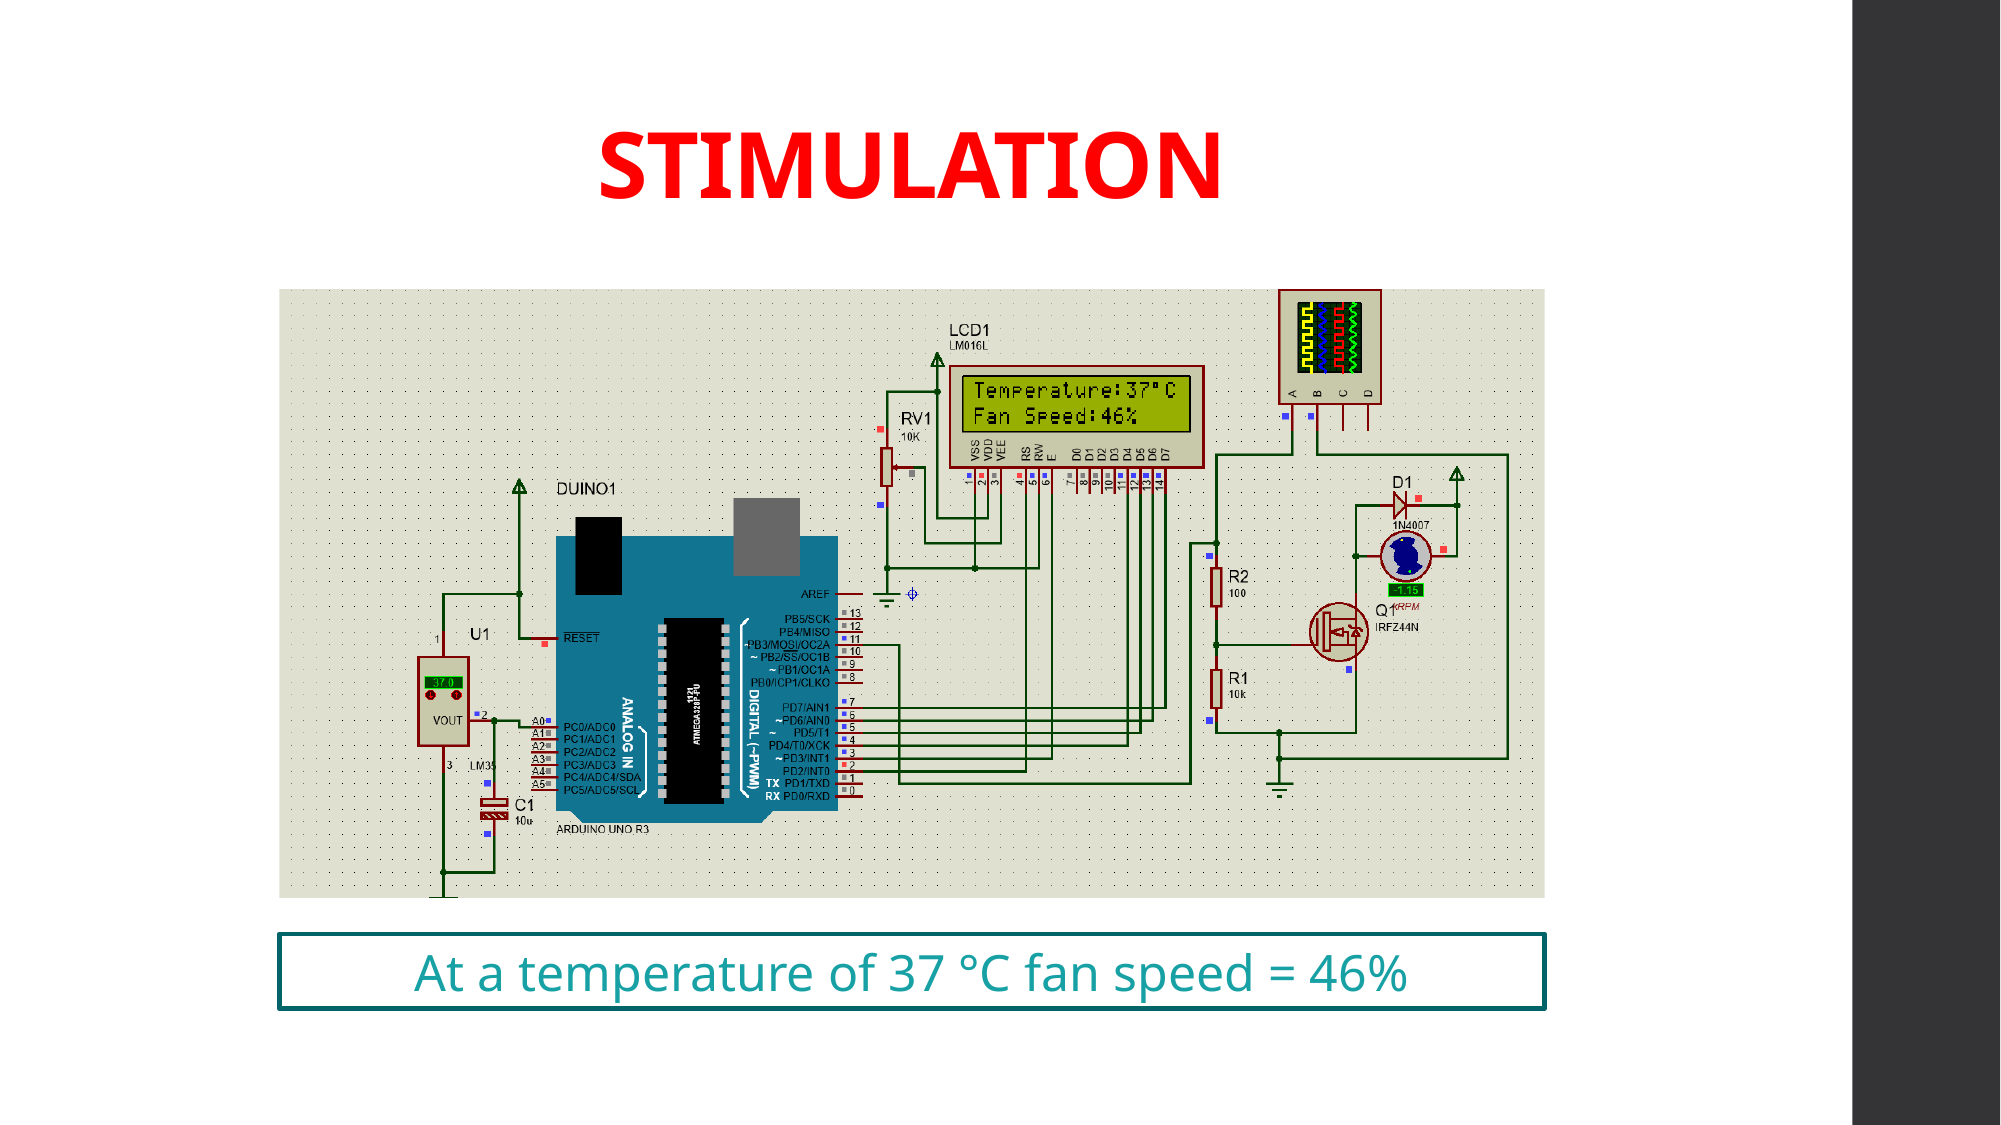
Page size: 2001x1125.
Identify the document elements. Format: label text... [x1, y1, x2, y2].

title STIMULATION [279, 60, 1545, 278]
text_box At a temperature of 37 °C fan speed = 46% [279, 933, 1545, 1009]
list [279, 289, 1545, 898]
